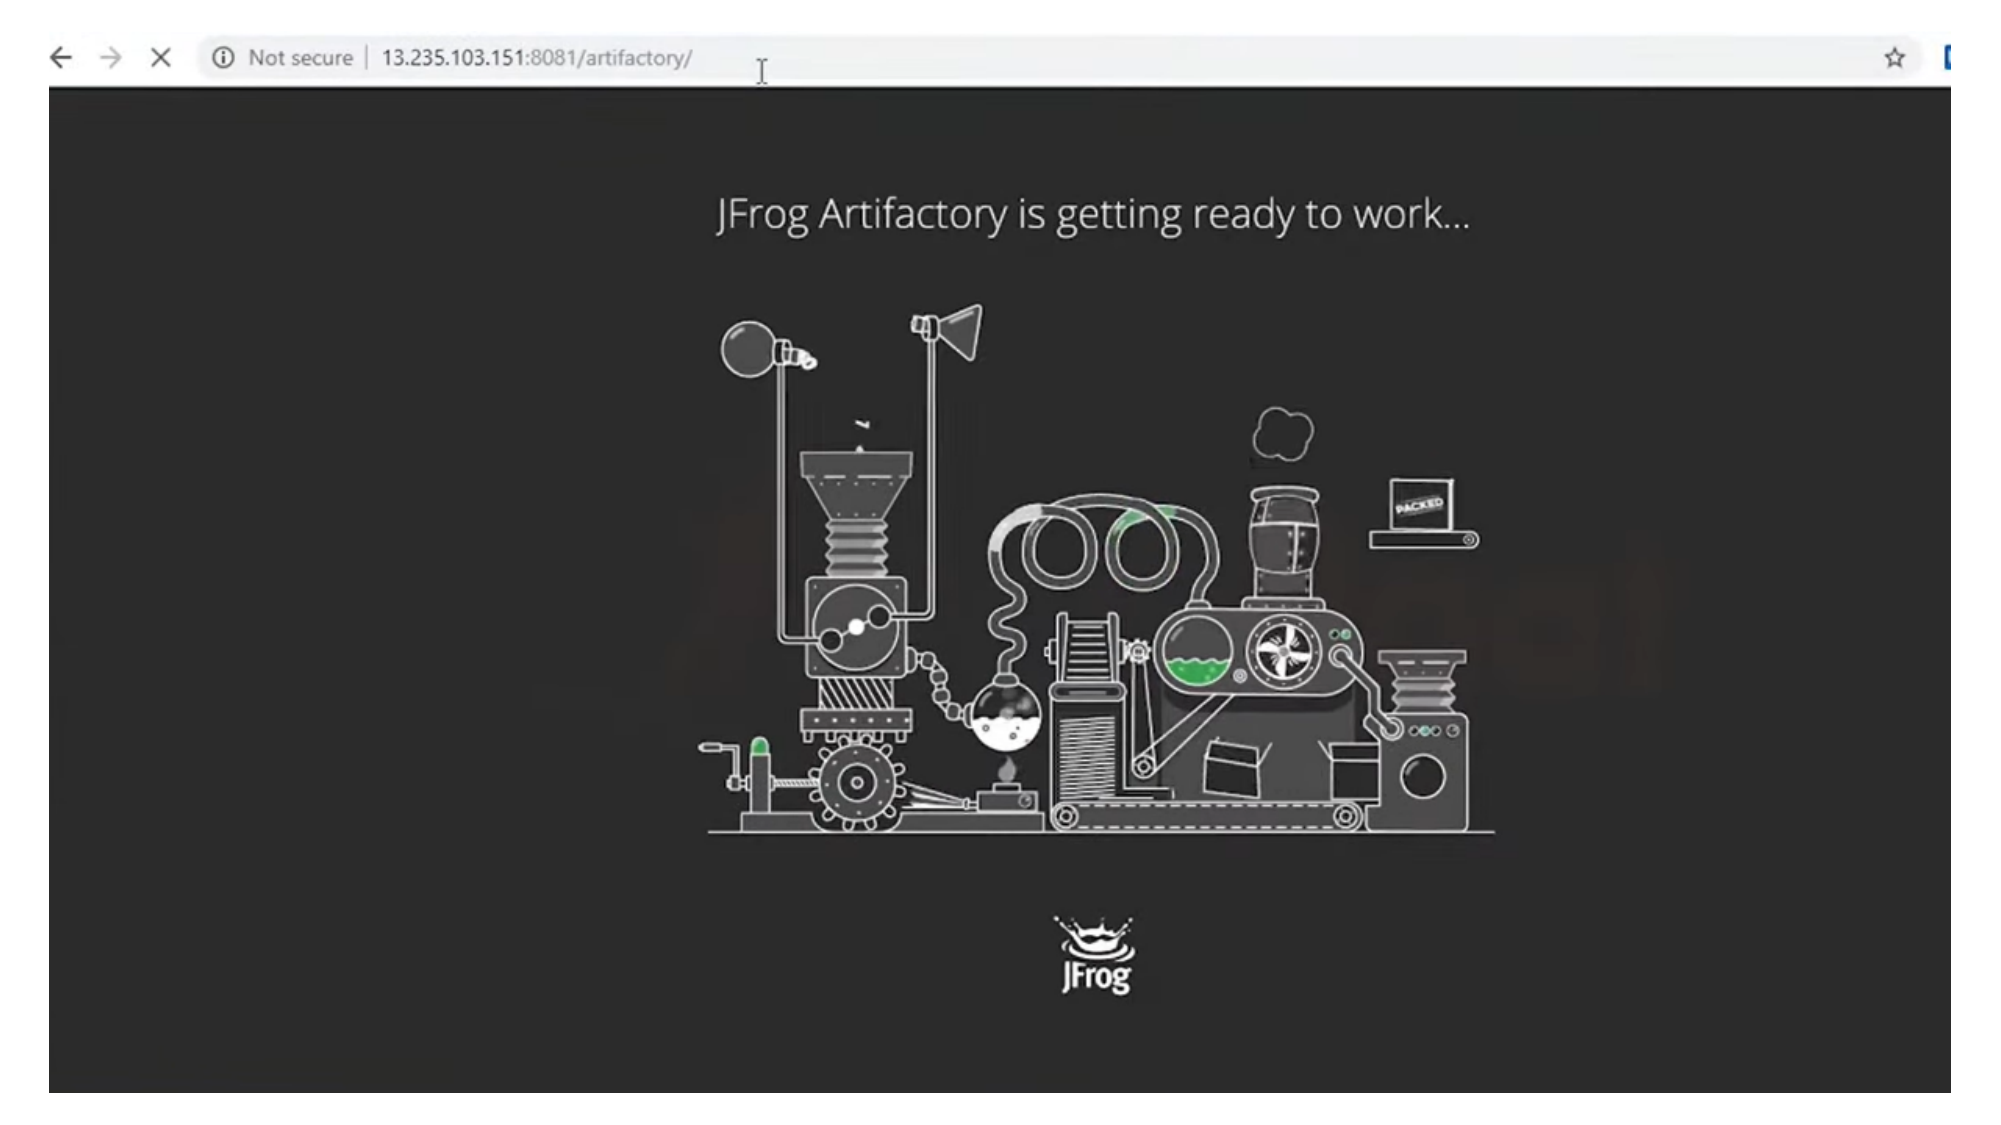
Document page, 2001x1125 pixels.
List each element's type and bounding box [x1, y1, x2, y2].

picture [49, 31, 1951, 1093]
